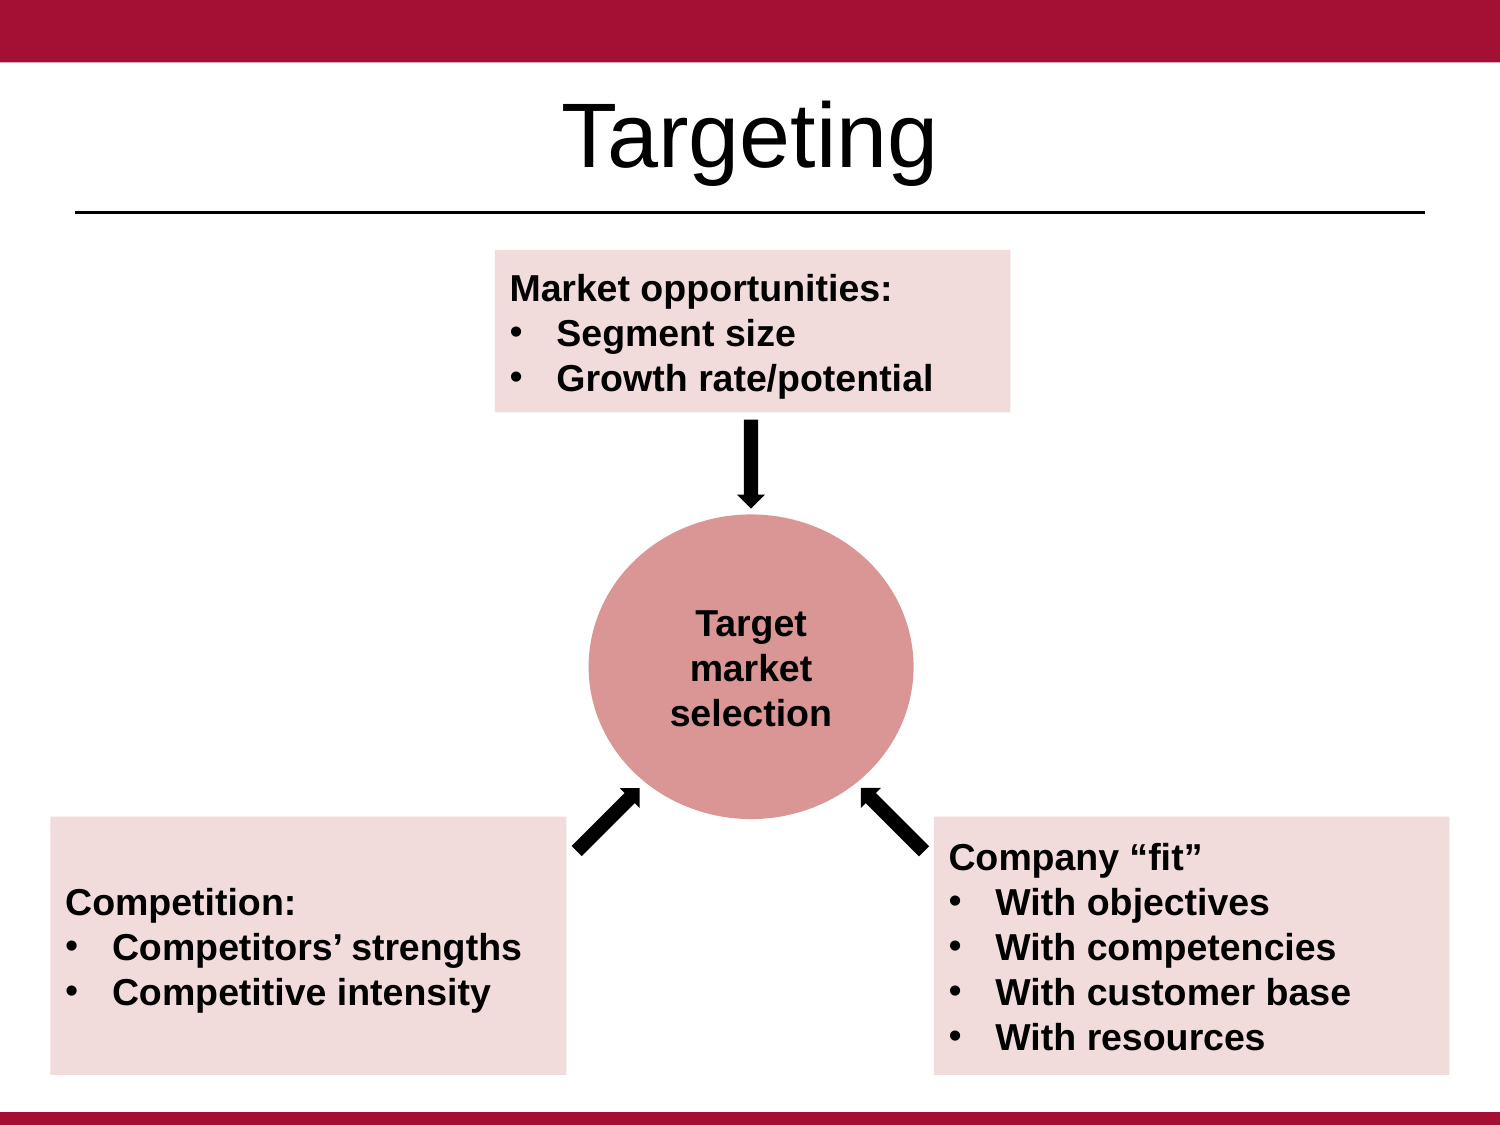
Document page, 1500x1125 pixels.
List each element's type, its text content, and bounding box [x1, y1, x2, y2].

title Targeting [75, 37, 1425, 225]
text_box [50, 249, 1450, 1076]
